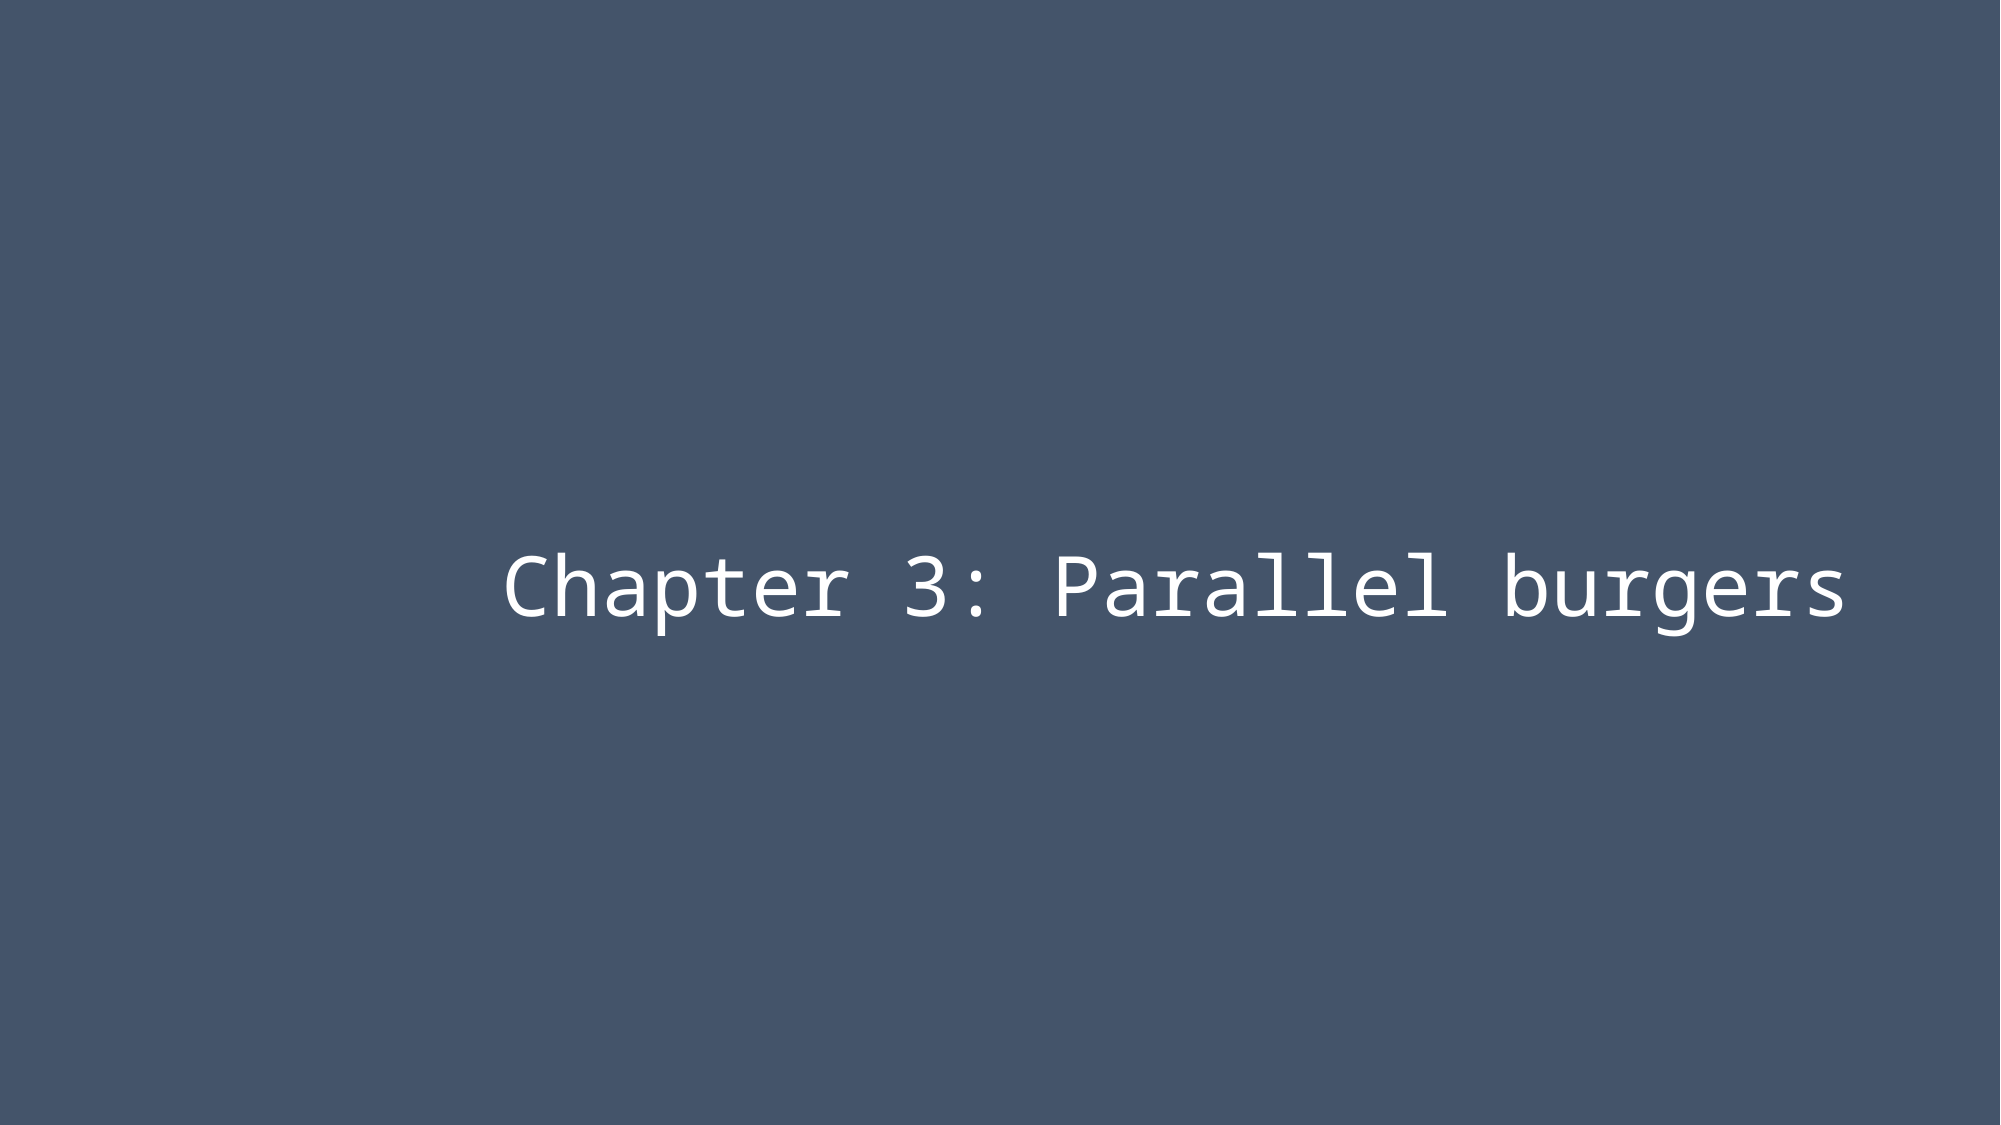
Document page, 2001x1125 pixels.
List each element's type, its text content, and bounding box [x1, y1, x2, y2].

text_box Chapter 3: Parallel burgers [486, 525, 1867, 641]
